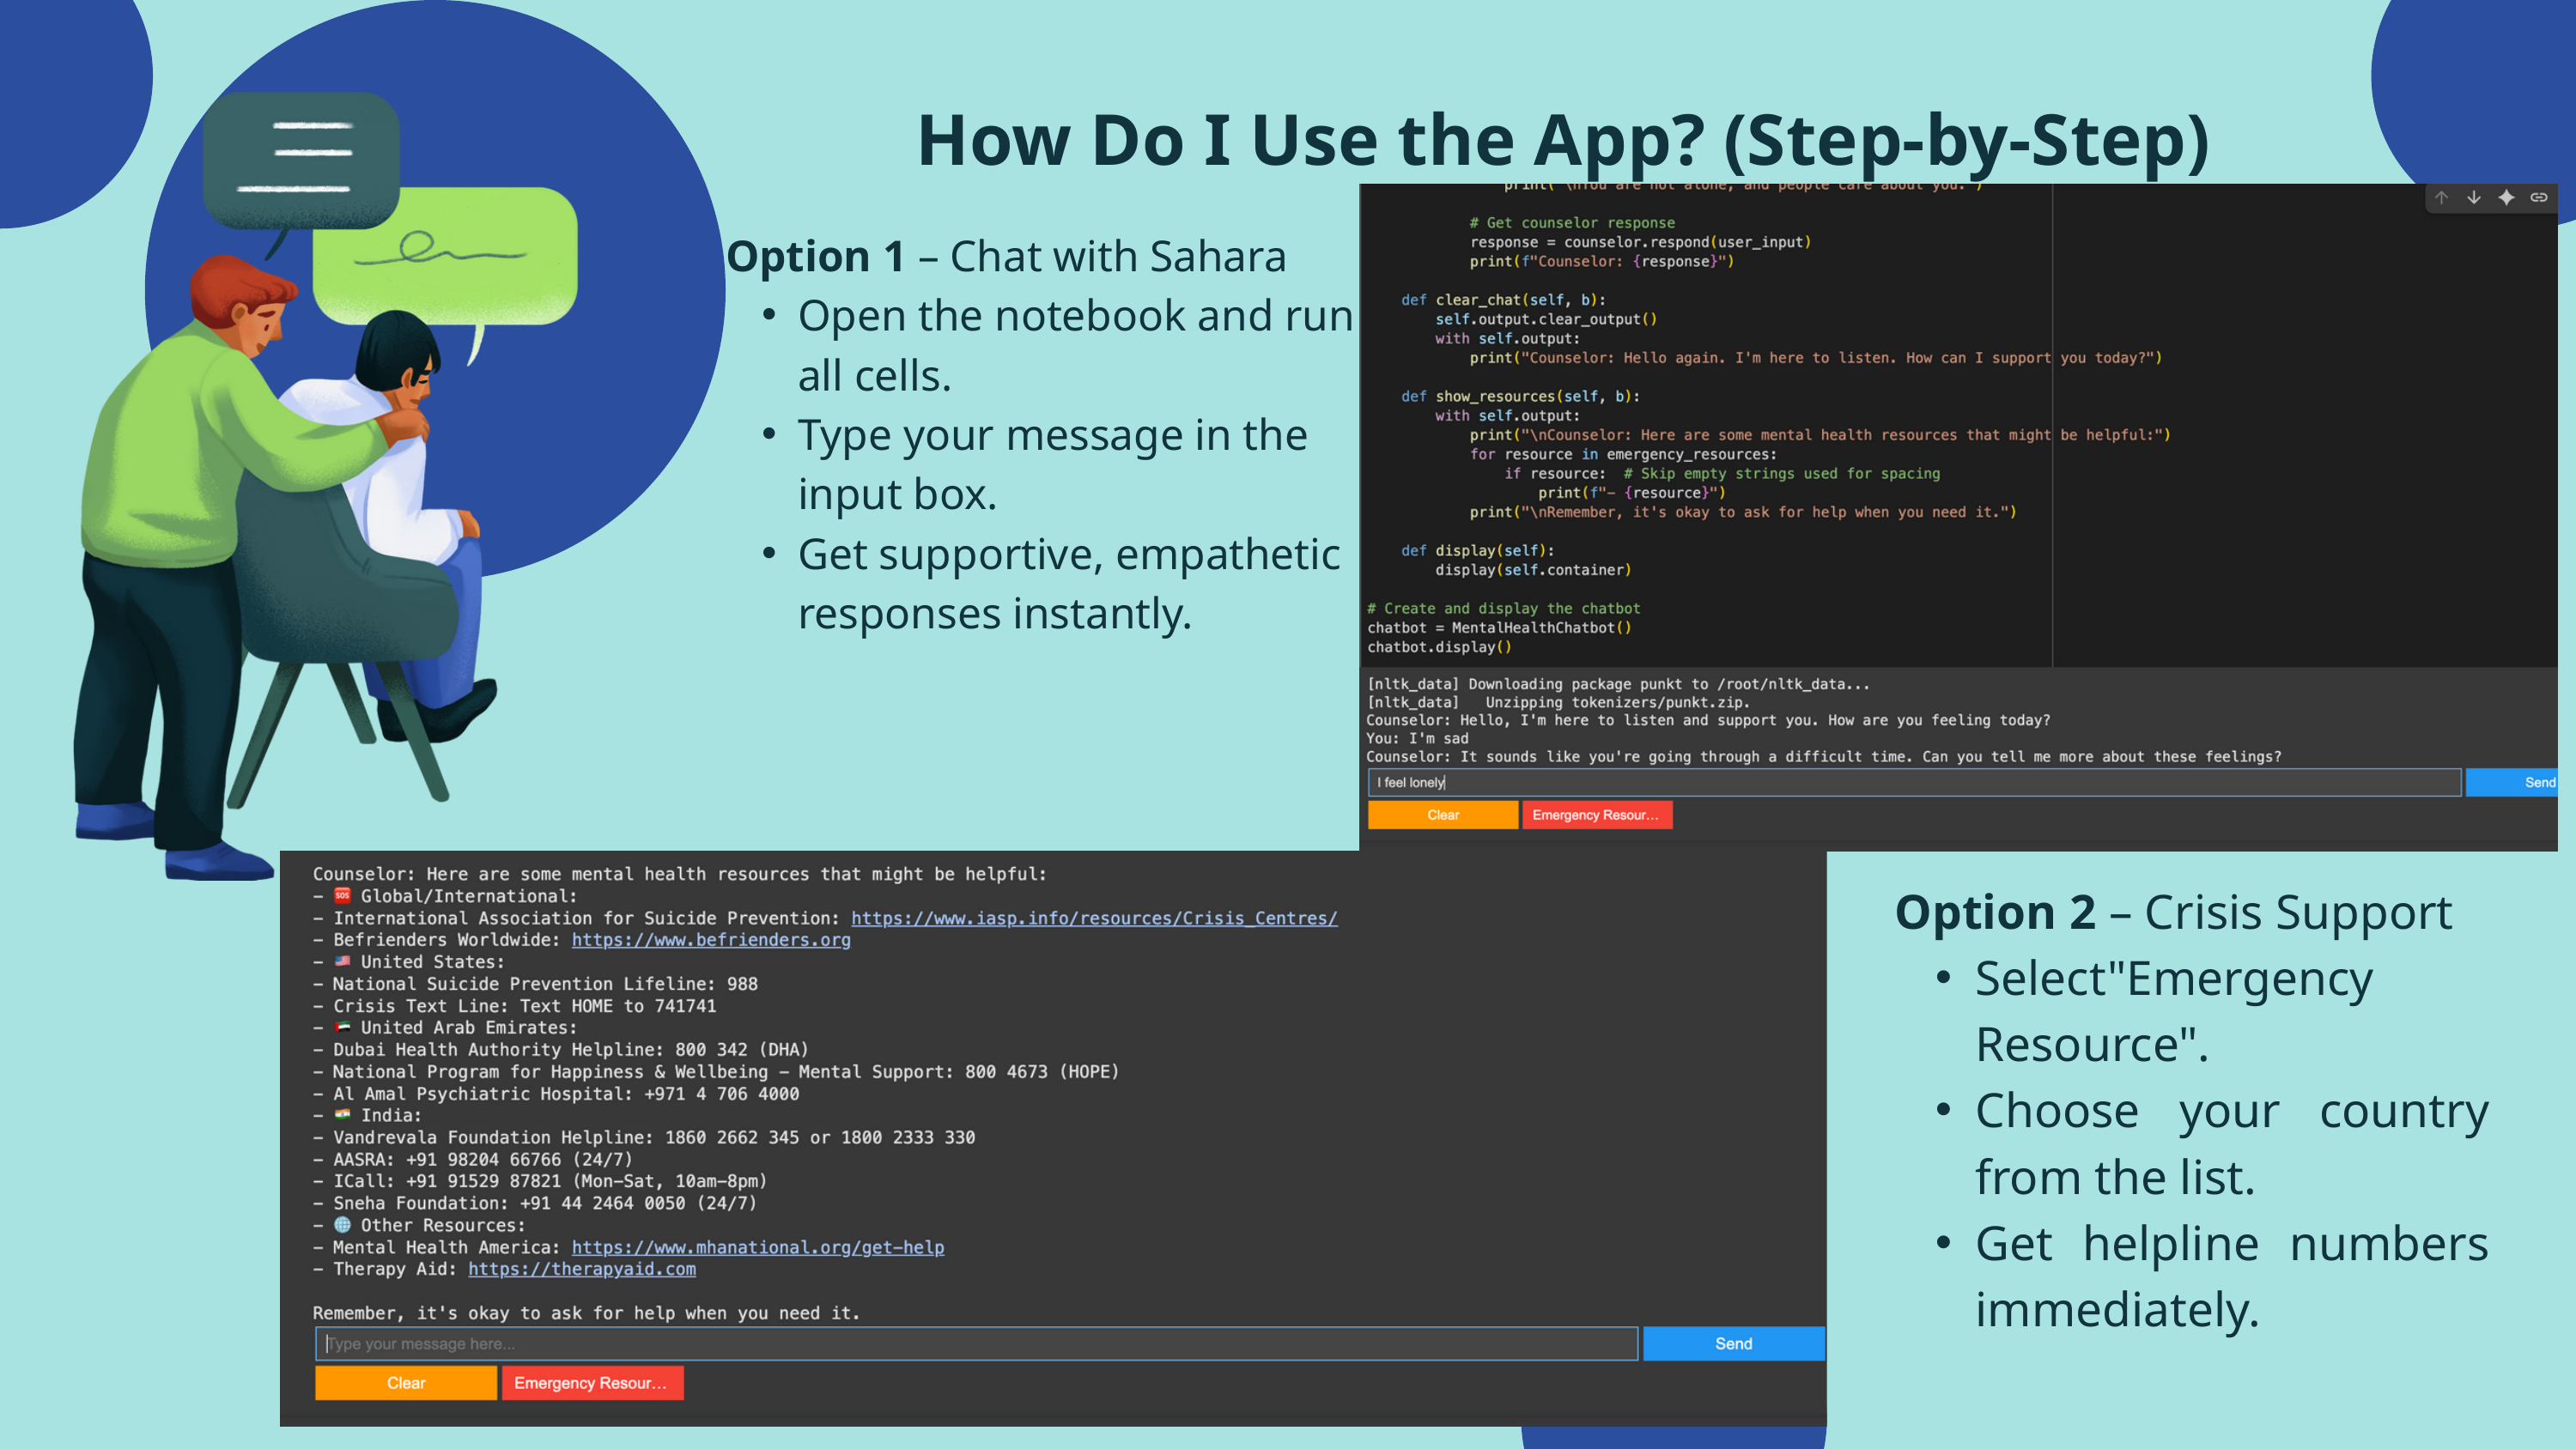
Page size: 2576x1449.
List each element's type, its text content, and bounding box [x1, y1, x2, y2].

text_box How Do I Use the App? (Step-by-Step) [915, 80, 2576, 377]
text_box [1521, 1264, 1827, 1449]
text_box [2371, 0, 2576, 229]
text_box [280, 851, 1827, 1428]
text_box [0, 0, 154, 229]
text_box [73, 236, 579, 881]
text_box Option 2 – Crisis Support Select"Emergency Resource". Choose your country from the list. Get helpline numbers immediately. [1894, 871, 2490, 1403]
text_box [144, 0, 726, 581]
text_box [1359, 377, 2558, 852]
text_box Option 1 – Chat with Sahara Open the notebook and run all cells. Type your message in the input box. Get supportive, empathetic responses instantly. [725, 220, 1359, 697]
